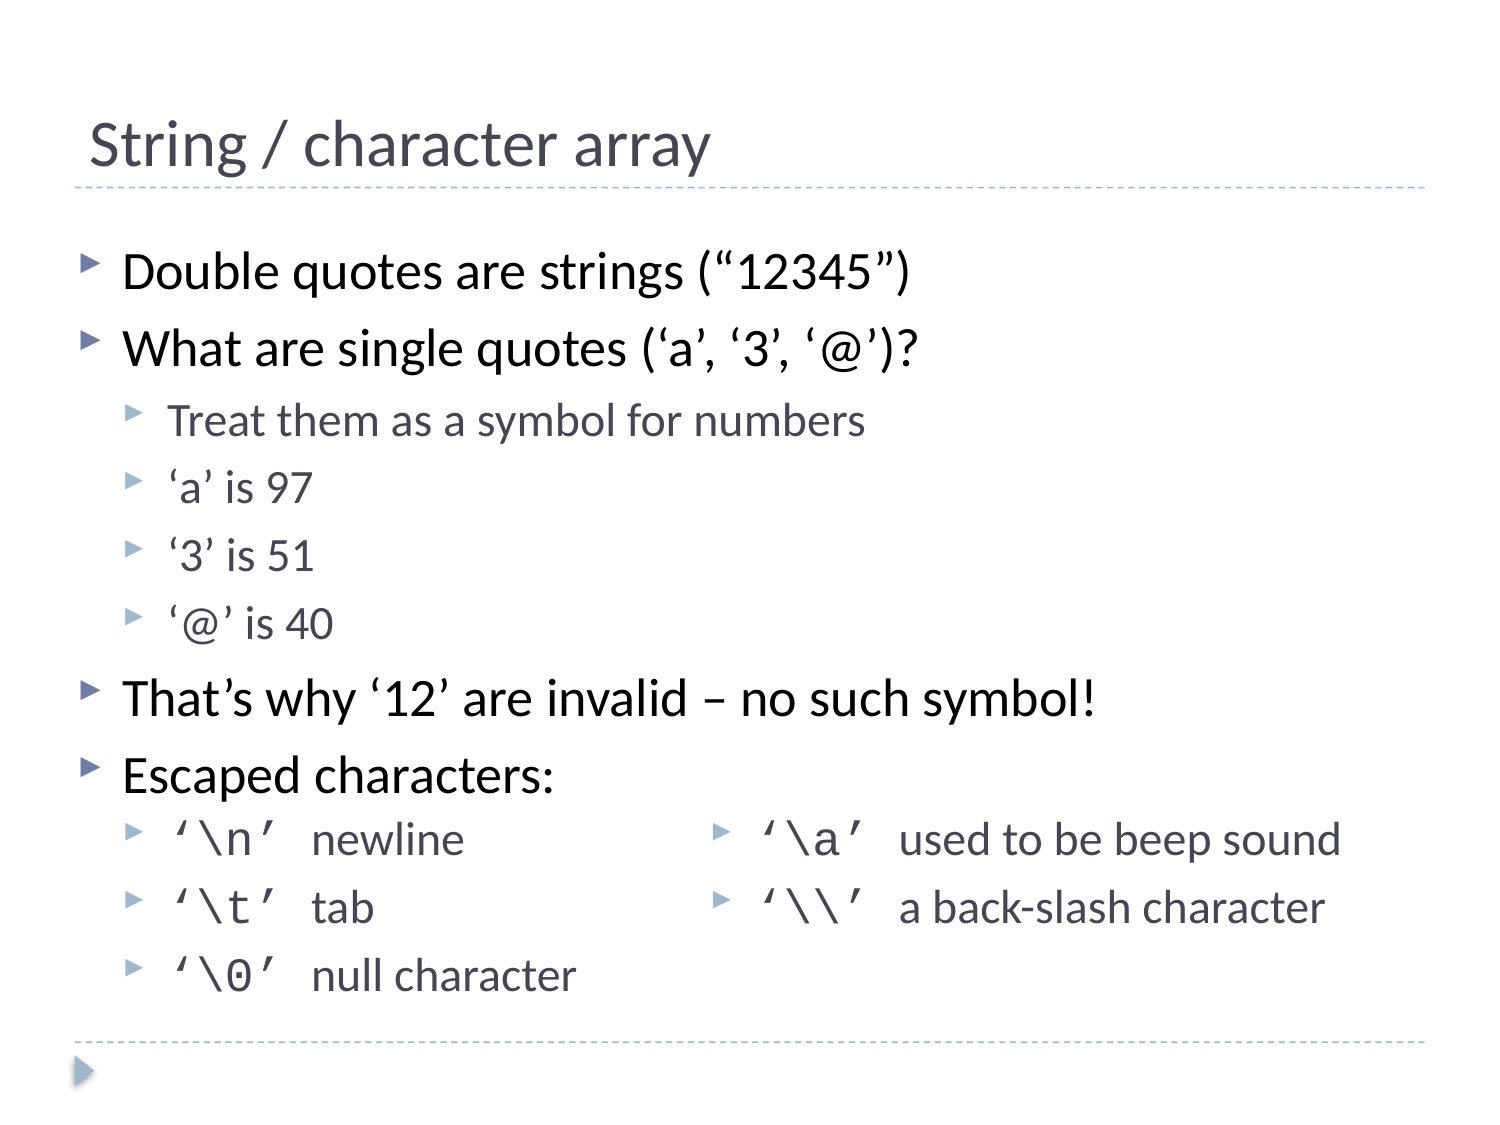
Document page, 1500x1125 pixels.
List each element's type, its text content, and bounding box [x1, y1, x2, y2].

text_box ‘\n’ newline ‘\t’ tab ‘\0’ null character [62, 799, 650, 1013]
text_box Double quotes are strings (“12345”) What are single quotes (‘a’, ‘3’, ‘@’)? Treat them as a symbol for numbers ‘a’ is 97 ‘3’ is 51 ‘@’ is 40 That’s why ‘12’ are invalid – no such symbol! Escaped characters: [62, 227, 1413, 799]
title String / character array [75, 24, 1425, 188]
text_box ‘\a’ used to be beep sound ‘\\’ a back-slash character [650, 799, 1450, 1013]
